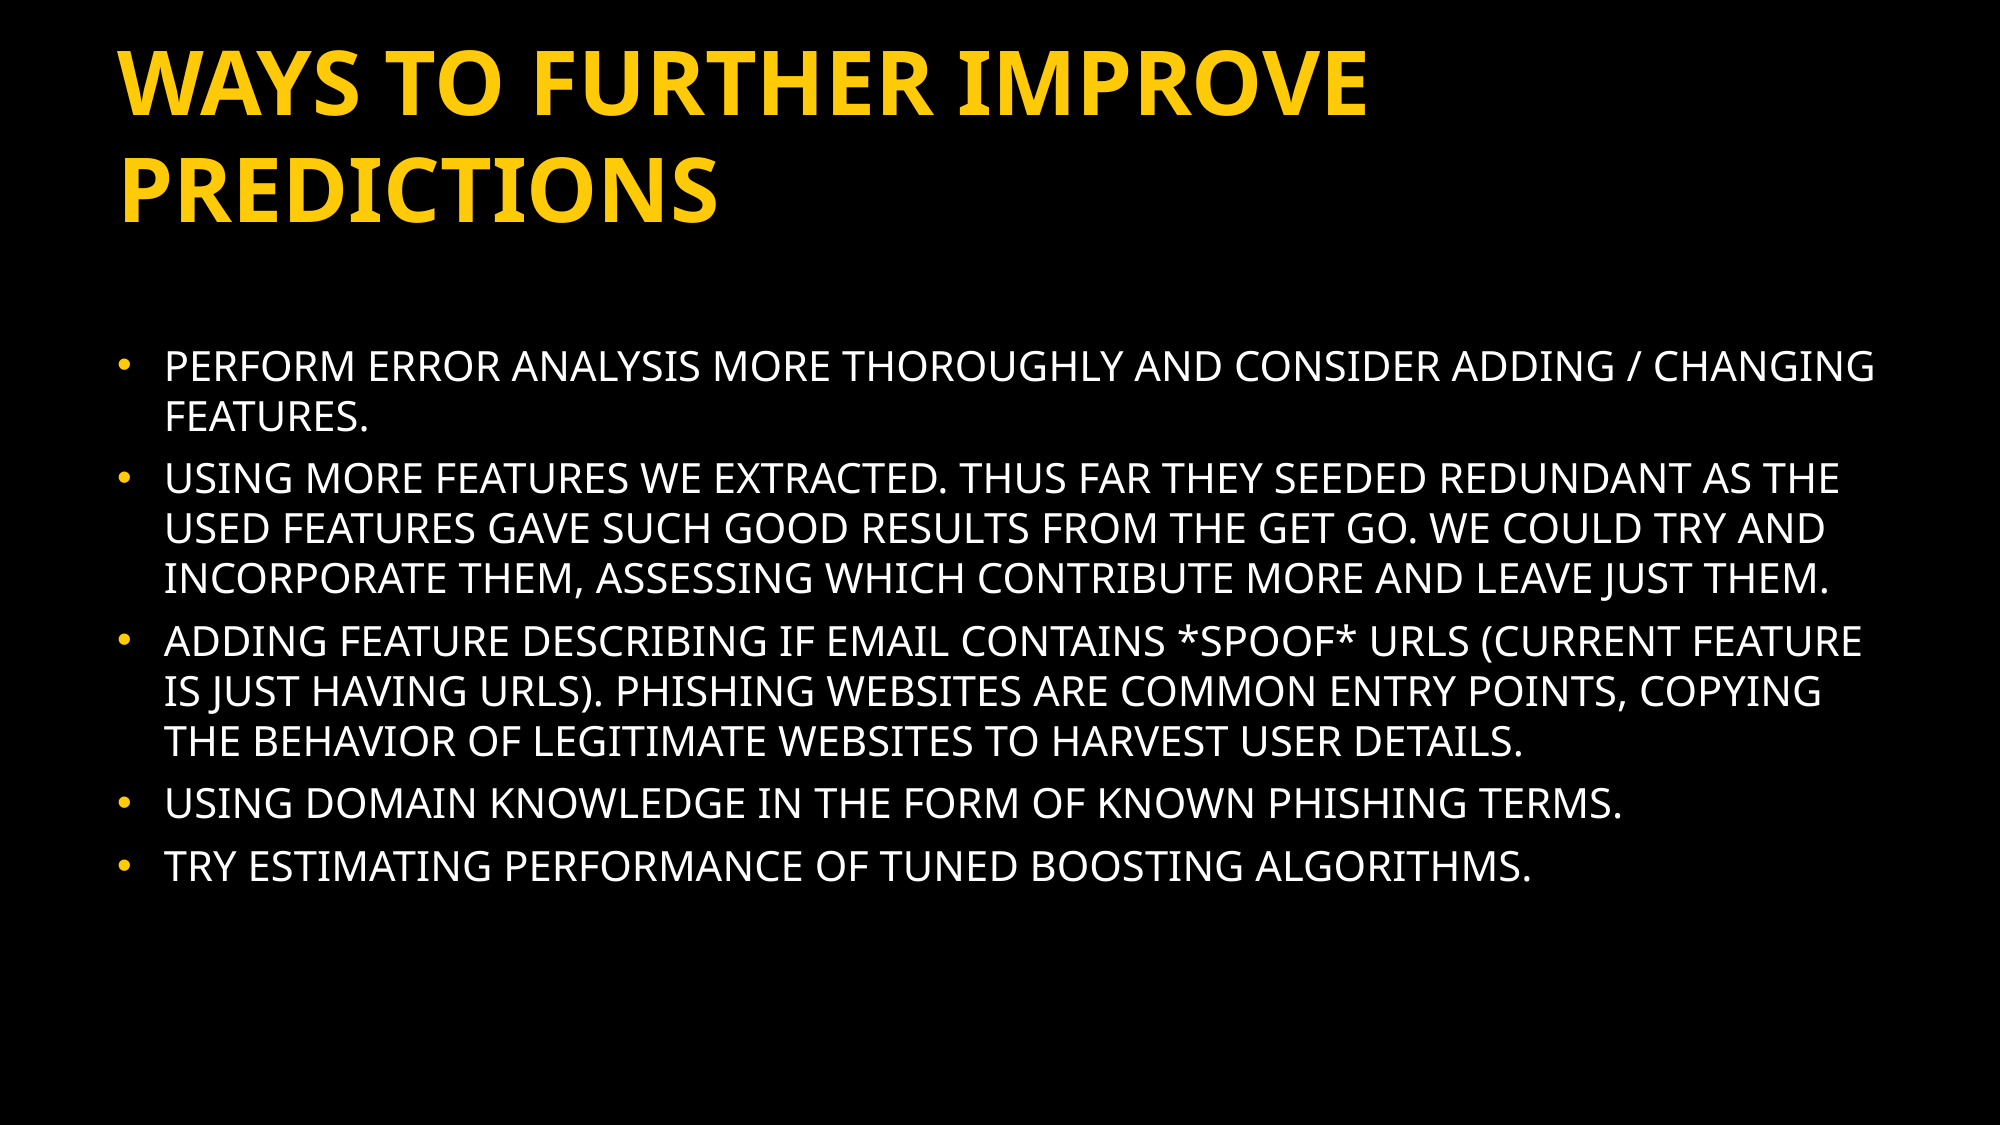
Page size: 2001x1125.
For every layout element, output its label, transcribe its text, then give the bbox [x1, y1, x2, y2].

title Ways to further improve predictions [109, 58, 1896, 209]
list perform error analysis more thoroughly and consider adding / changing features. Using more features we extracted. Thus far they seeded redundant as the used features gave such good results from the get go. We could try and incorporate them, assessing which contribute more and leave just them. Adding feature describing if email contains *spoof* URLs (current feature is just having URLs). Phishing websites are common entry points, copying the behavior of legitimate websites to harvest user details. Using domain knowledge in the form of known phishing terms. try estimating performance of tuned boosting algorithms. [109, 226, 1896, 1003]
